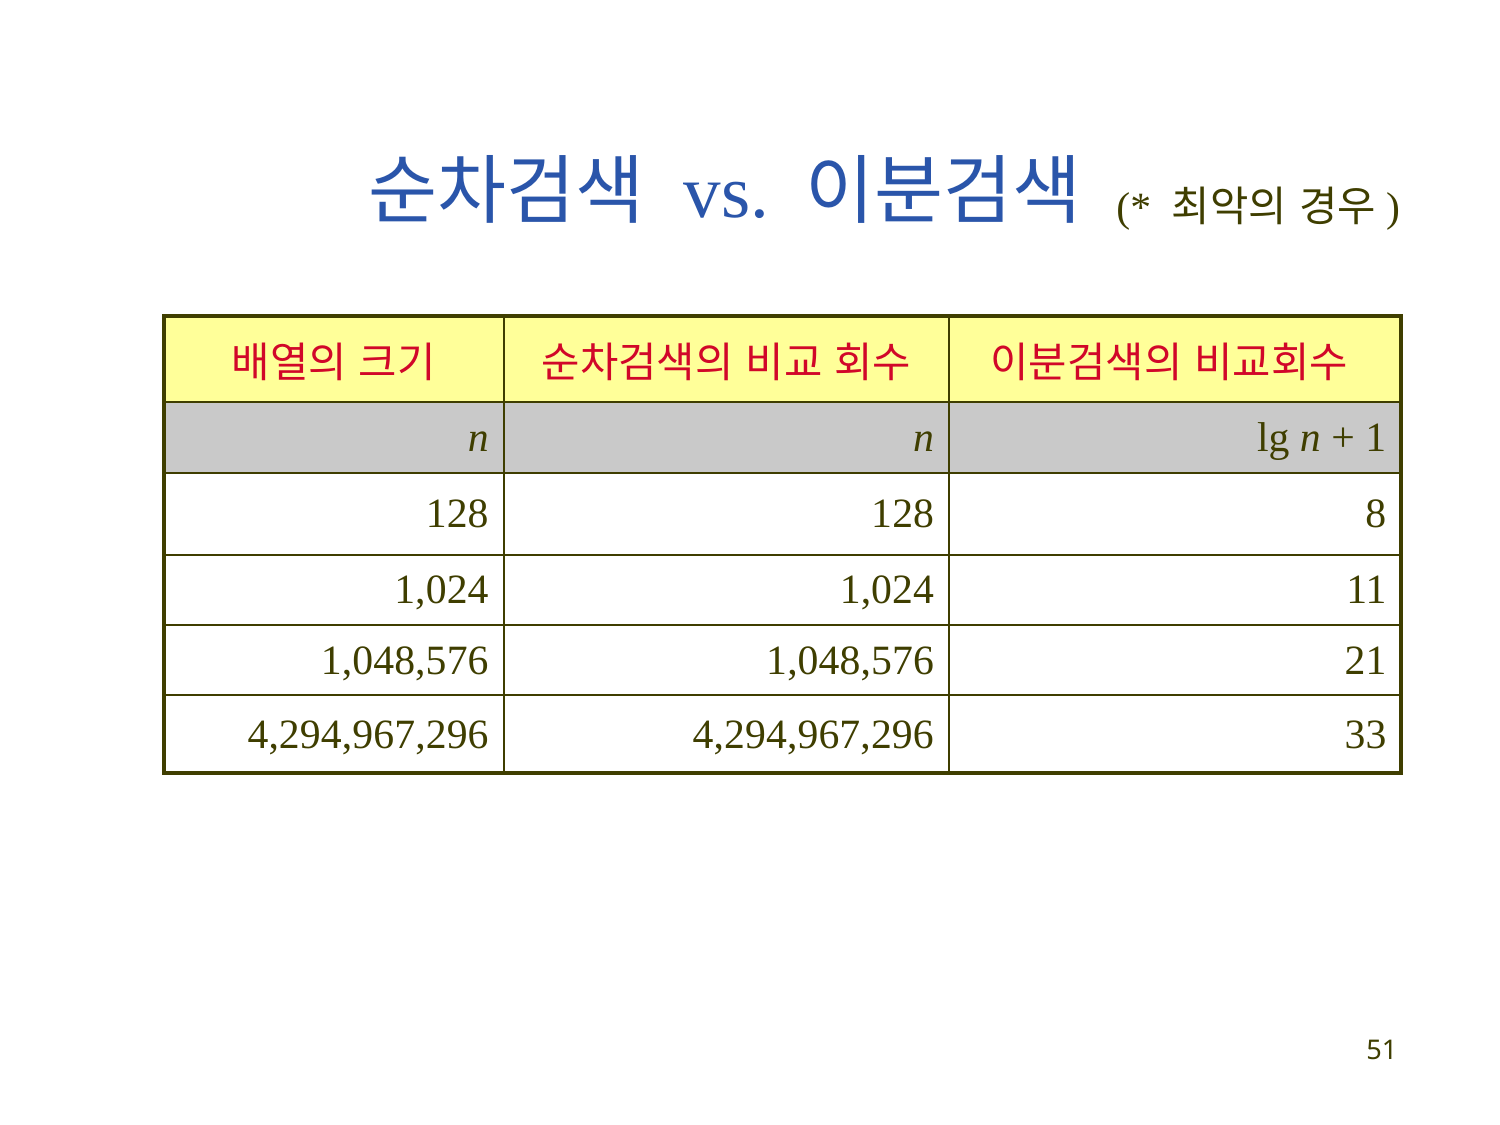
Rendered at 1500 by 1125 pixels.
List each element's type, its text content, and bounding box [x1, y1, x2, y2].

table_cell 1,024 [166, 556, 503, 624]
table_header 이분검색의 비교회수 [950, 318, 1399, 401]
table_cell 33 [950, 696, 1399, 771]
table_cell 1,048,576 [505, 626, 948, 694]
table_cell 128 [505, 474, 948, 554]
text_box (* 최악의 경우) [1101, 172, 1415, 238]
table_cell 21 [950, 626, 1399, 694]
table_header 순차검색의 비교 회수 [505, 318, 948, 401]
title 순차검색 vs. 이분검색 [175, 93, 1276, 282]
table_cell 11 [950, 556, 1399, 624]
table_header 배열의 크기 [166, 318, 503, 401]
table_cell 4,294,967,296 [505, 696, 948, 771]
table_cell lg n + 1 [950, 403, 1399, 472]
slide_number 51 [1099, 1024, 1413, 1101]
table_cell 1,024 [505, 556, 948, 624]
table_cell 1,048,576 [166, 626, 503, 694]
table_cell 128 [166, 474, 503, 554]
table_cell 8 [950, 474, 1399, 554]
table_cell 4,294,967,296 [166, 696, 503, 771]
table_cell n [505, 403, 948, 472]
table_cell n [166, 403, 503, 472]
